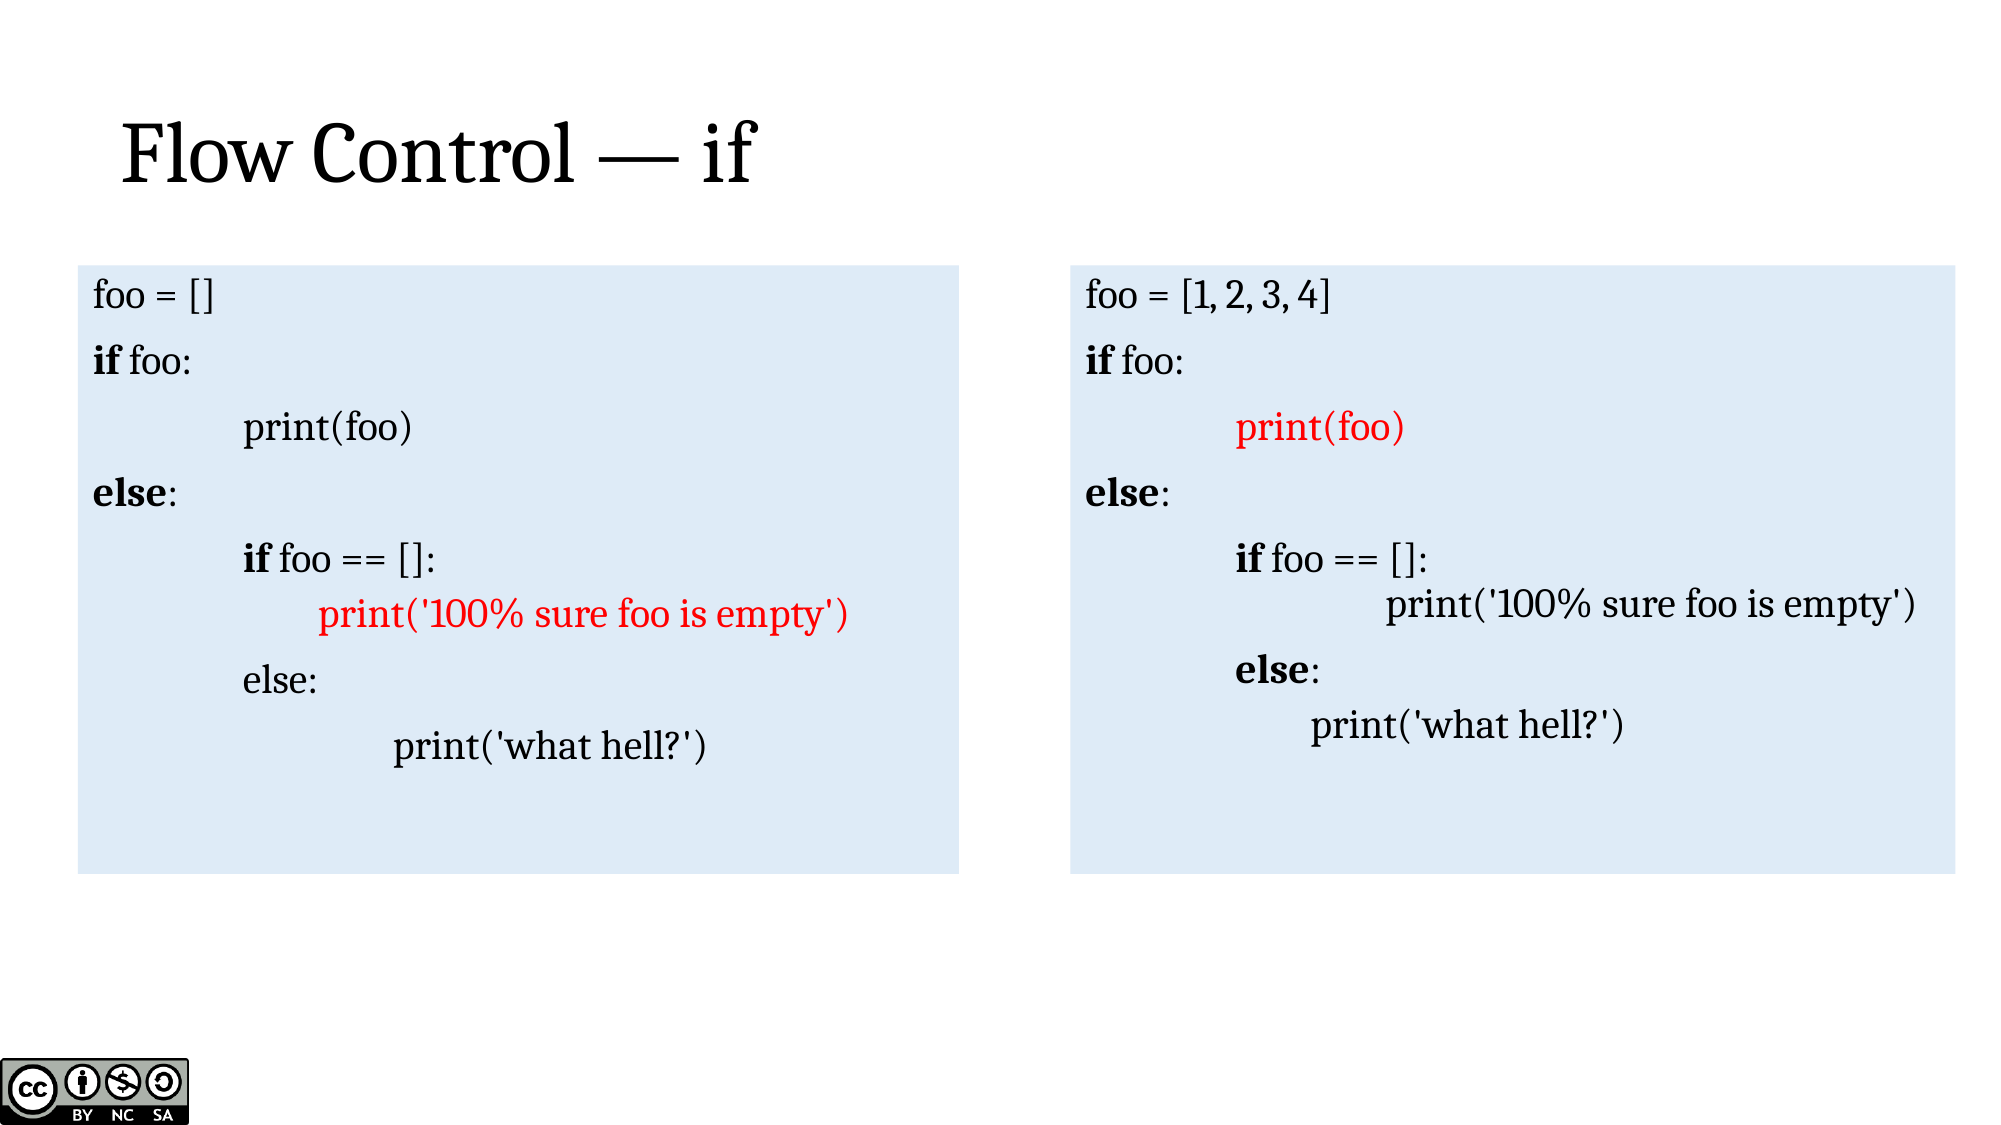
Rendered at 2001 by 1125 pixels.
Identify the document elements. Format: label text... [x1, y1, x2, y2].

picture [0, 1058, 189, 1125]
list foo = [] if foo: print(foo) else: if foo == []: print('100% sure foo is empty') else: print('what hell?') [77, 265, 959, 874]
text_box foo = [1, 2, 3, 4] if foo: print(foo) else: if foo == []: print('100% sure foo is empty') else: print('what hell?') [1070, 265, 1956, 874]
title Flow Control — if [105, 59, 1805, 249]
